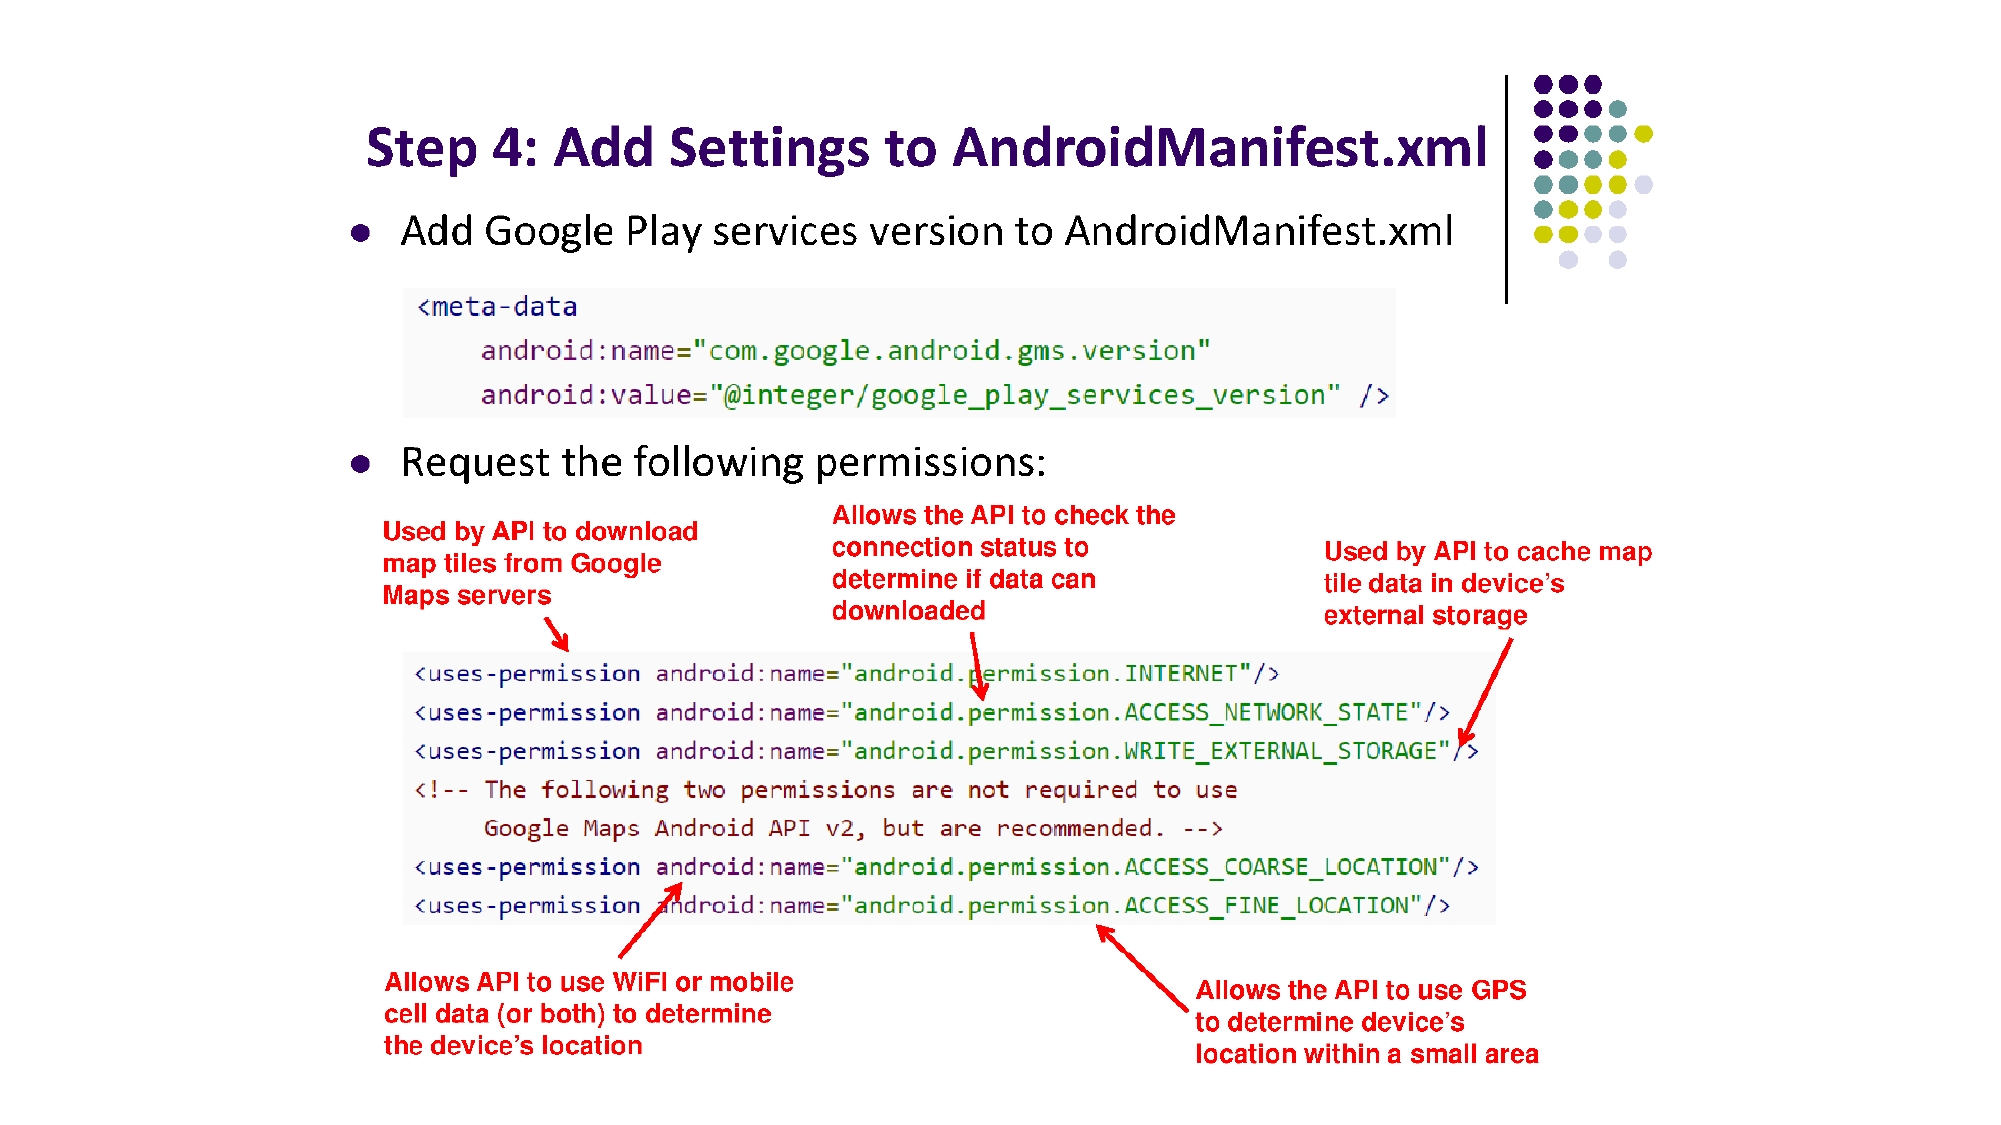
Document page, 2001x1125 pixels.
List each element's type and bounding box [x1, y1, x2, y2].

picture [249, 0, 1750, 1125]
